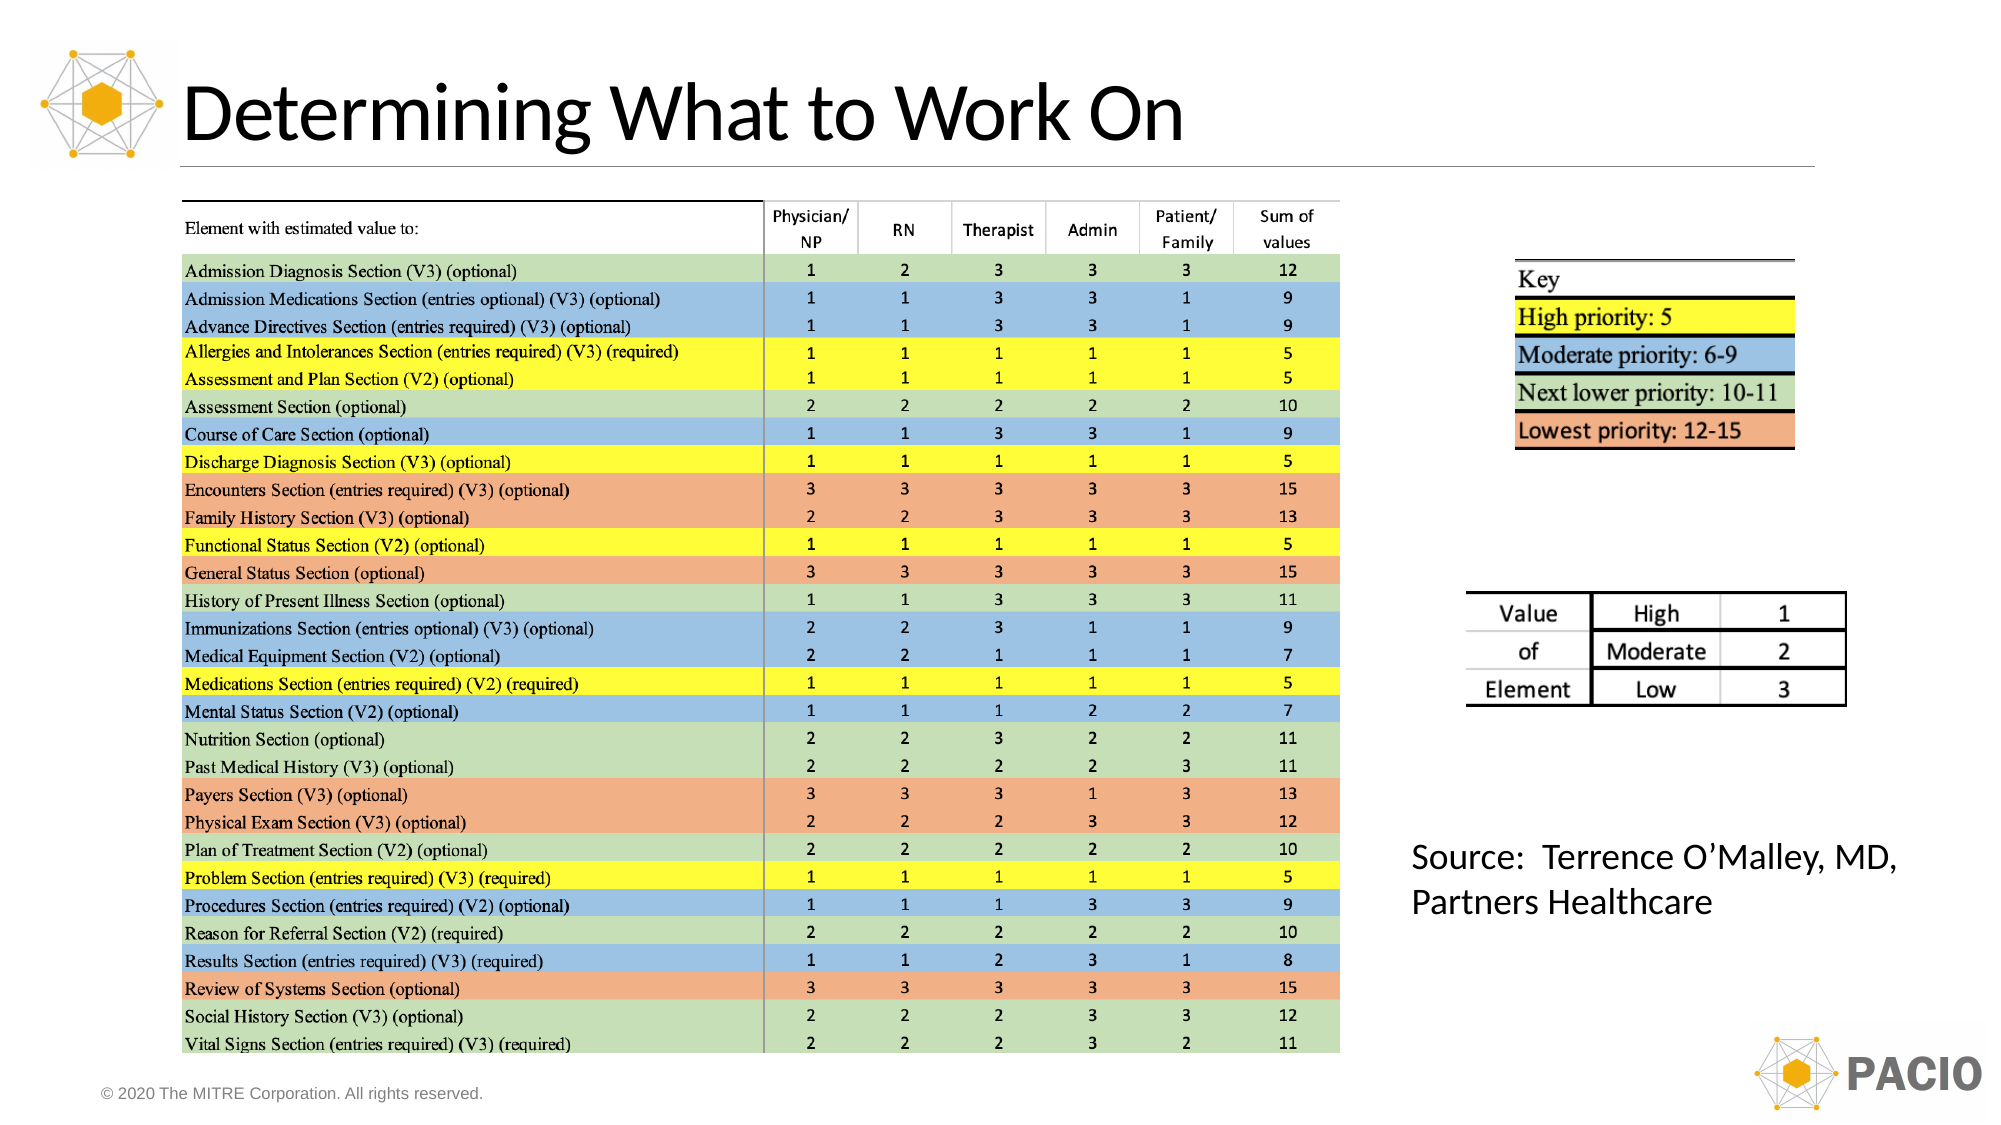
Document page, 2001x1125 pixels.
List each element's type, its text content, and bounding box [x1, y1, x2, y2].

picture [1466, 591, 1847, 707]
picture [1749, 1021, 1987, 1124]
picture [27, 39, 180, 170]
title Determining What to Work On [168, 45, 1484, 166]
picture [182, 199, 1340, 1053]
text_box Source: Terrence O’Malley, MD, Partners Healthcare [1396, 824, 1914, 930]
picture [1514, 259, 1796, 451]
